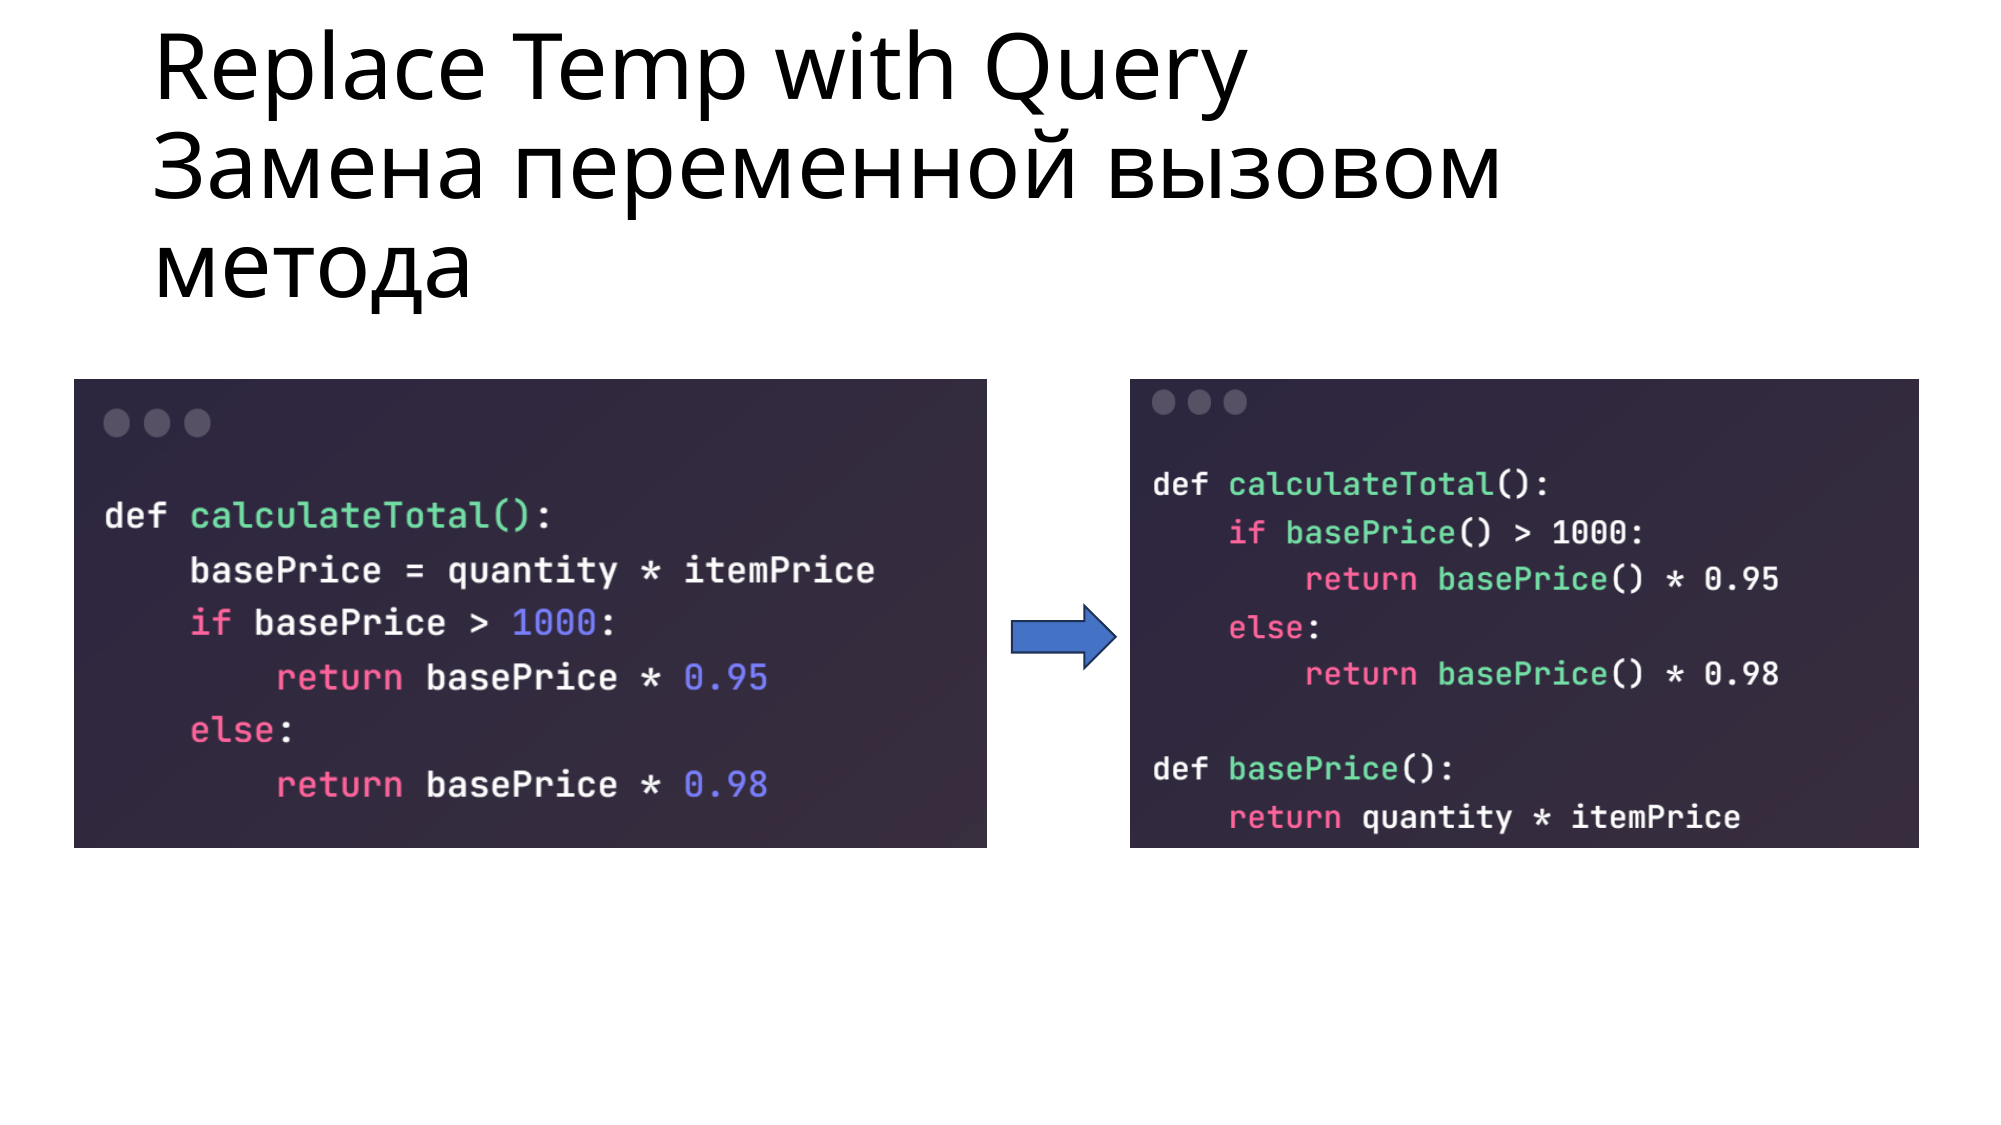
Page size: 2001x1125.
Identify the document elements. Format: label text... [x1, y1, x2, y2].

title Replace Temp with Query Замена переменной вызовом метода [137, 59, 1863, 278]
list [74, 379, 987, 848]
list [1130, 379, 1919, 848]
text_box [1010, 603, 1118, 671]
